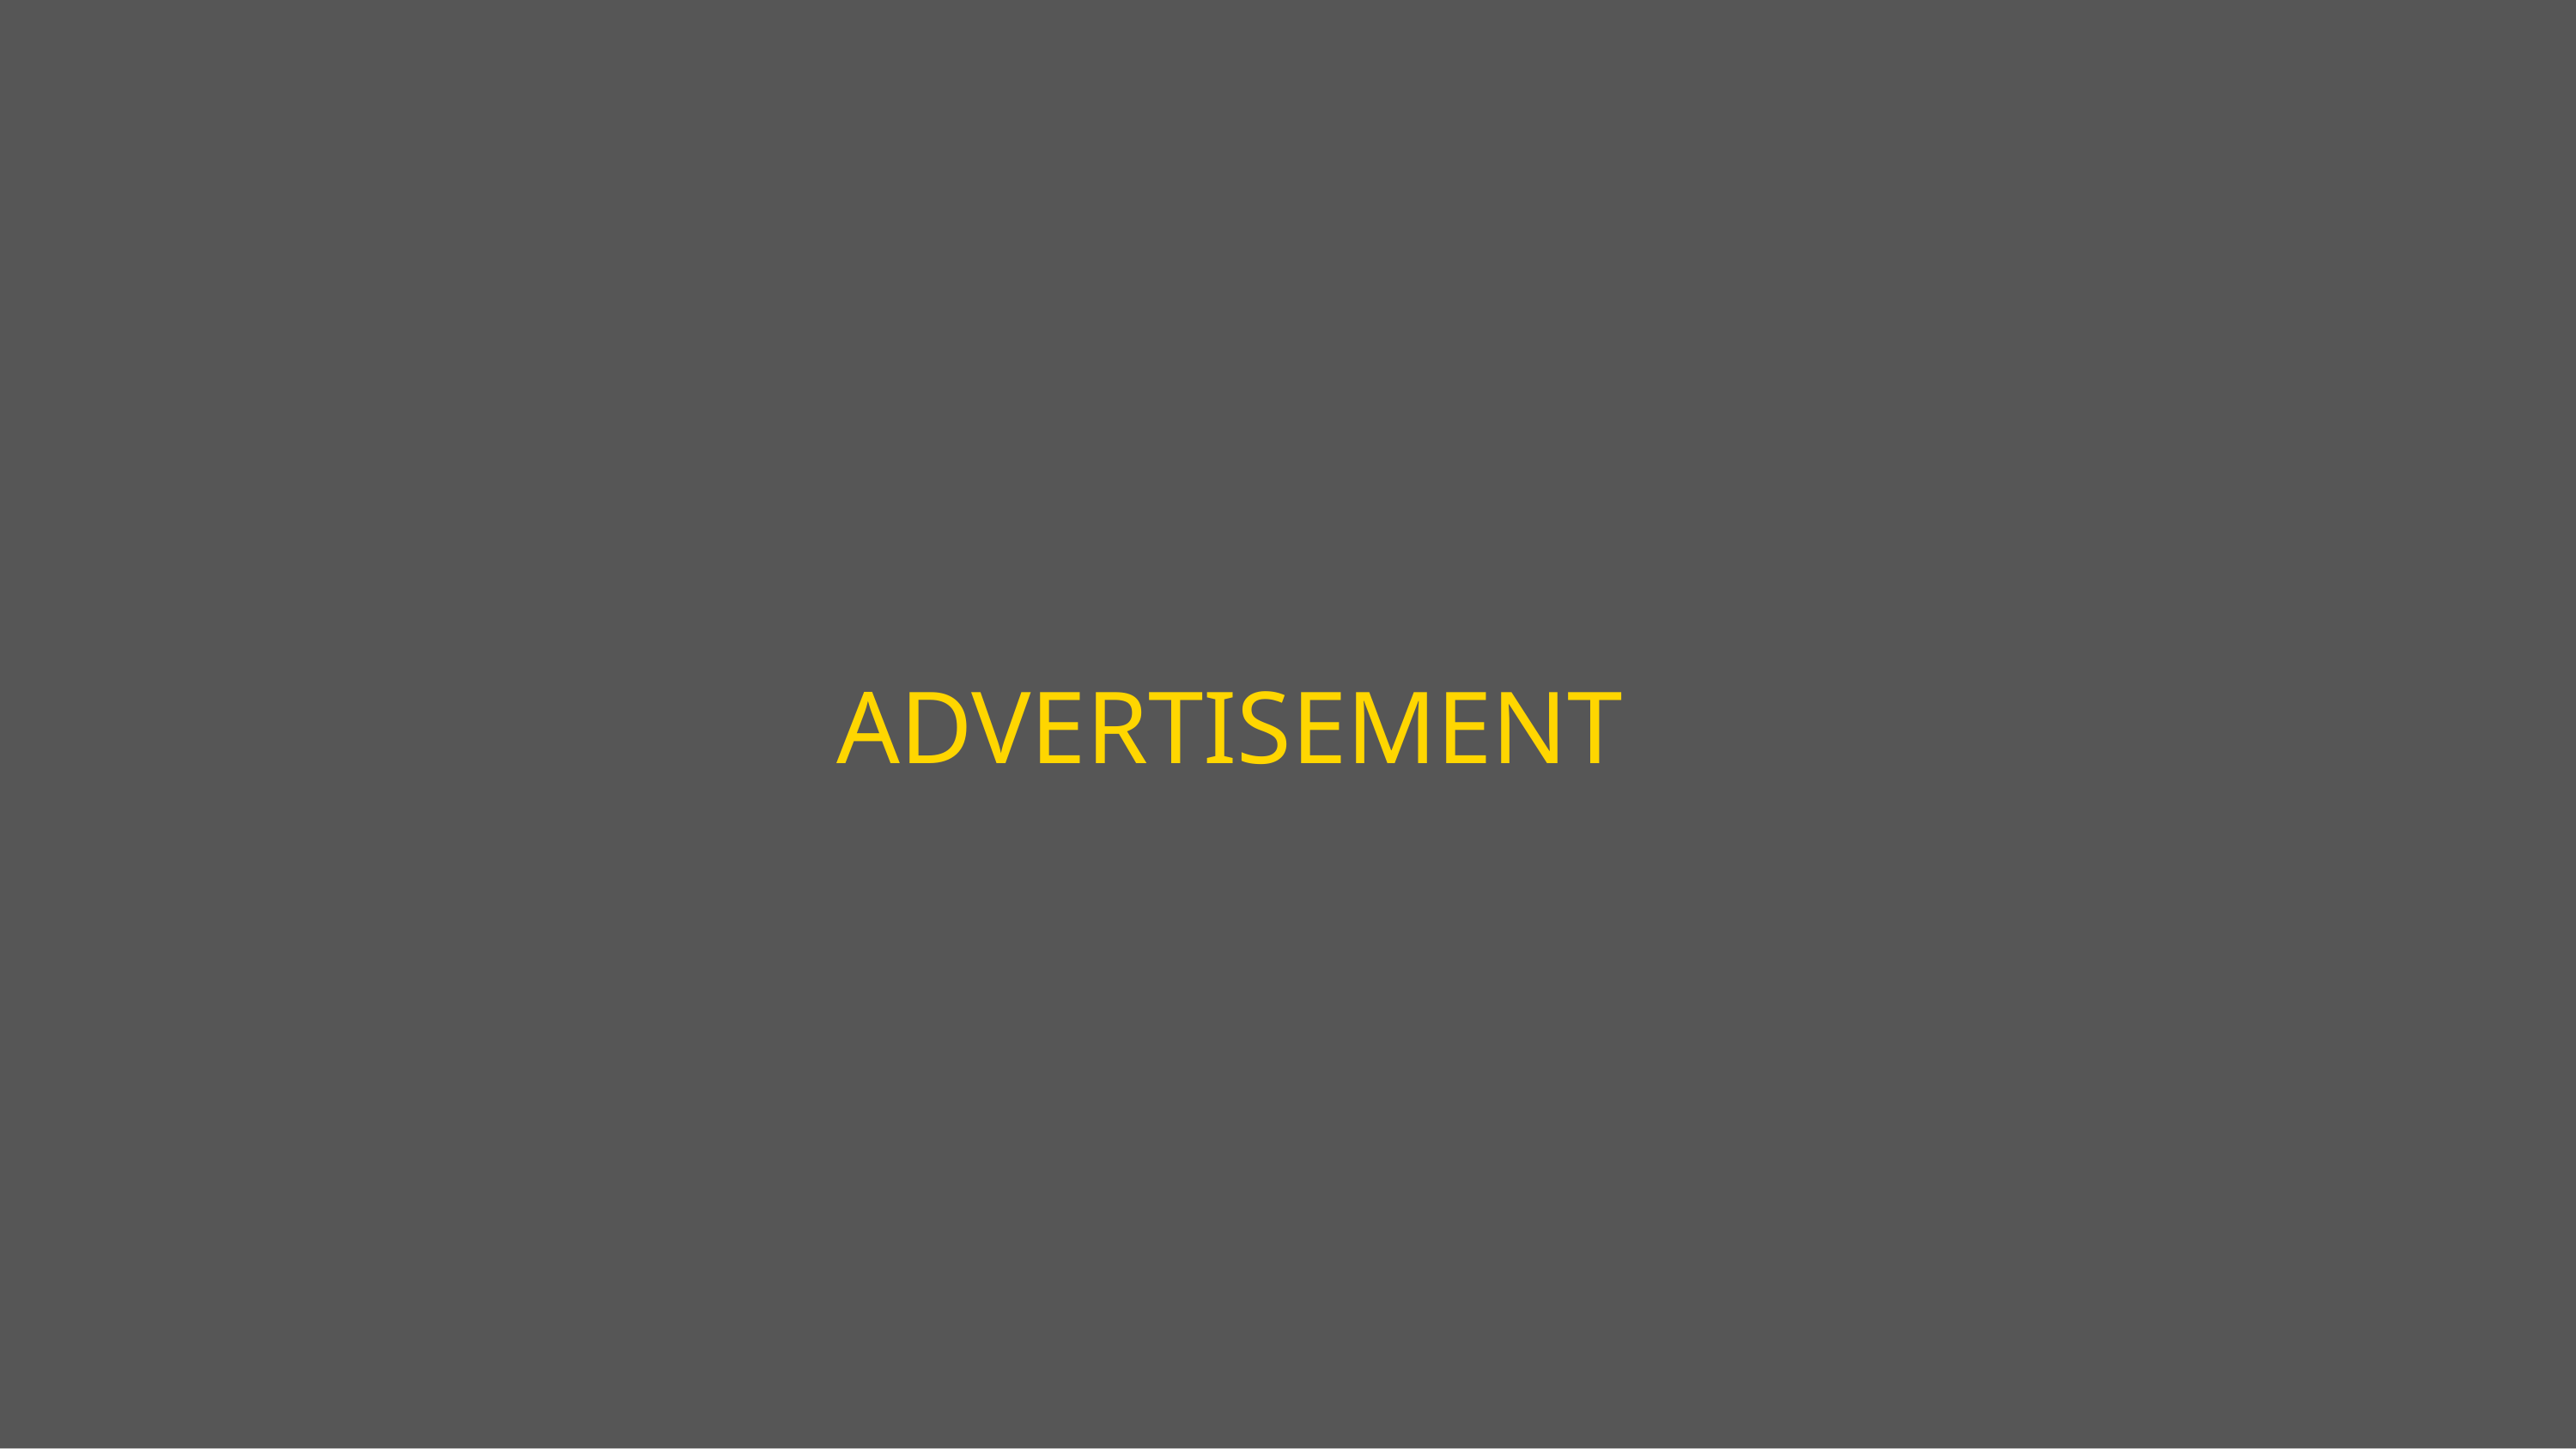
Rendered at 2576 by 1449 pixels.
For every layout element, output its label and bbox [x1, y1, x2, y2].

text_box [0, 0, 2576, 1449]
